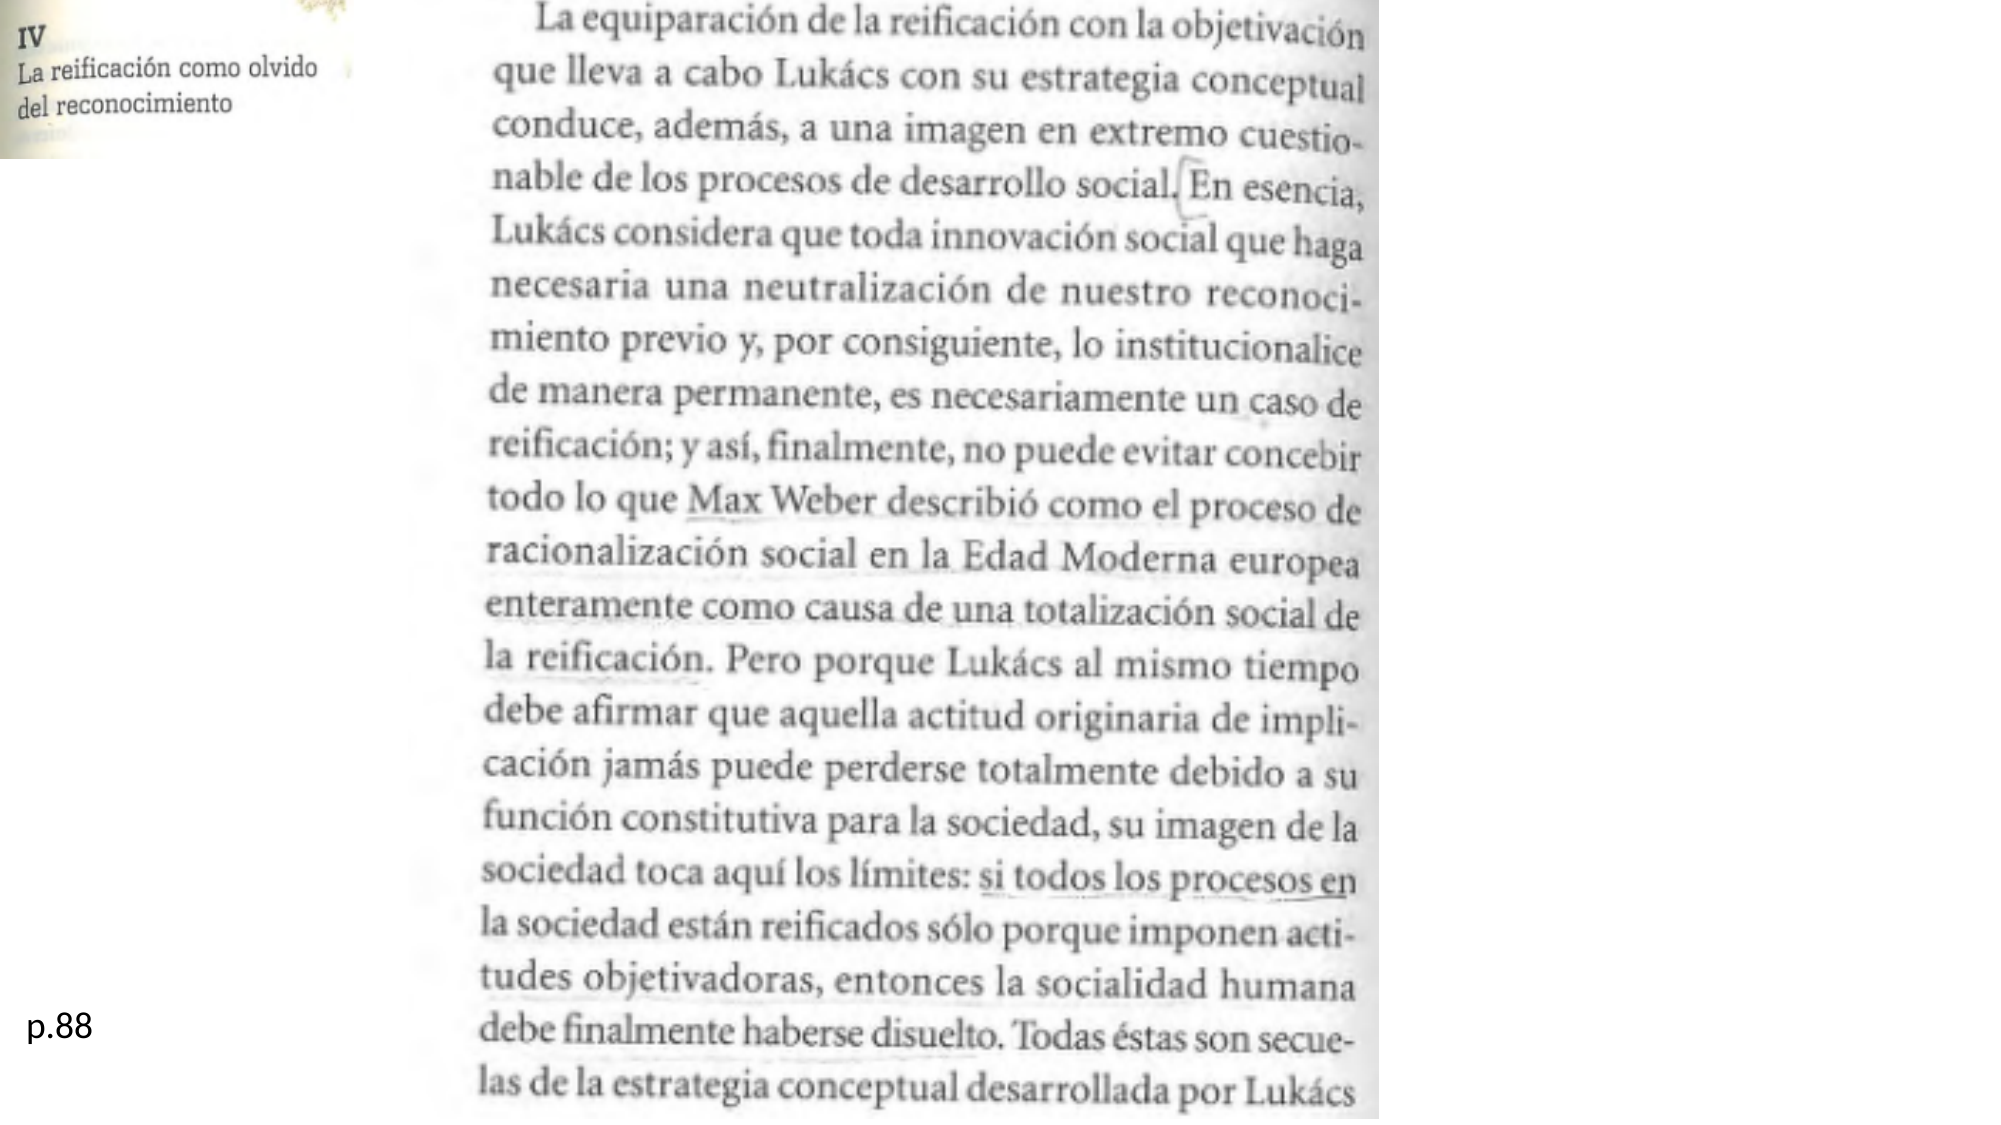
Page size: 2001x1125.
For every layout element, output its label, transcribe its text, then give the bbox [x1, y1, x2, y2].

picture [0, 0, 354, 159]
text_box p.88 [11, 993, 179, 1054]
picture [408, 0, 1379, 1119]
